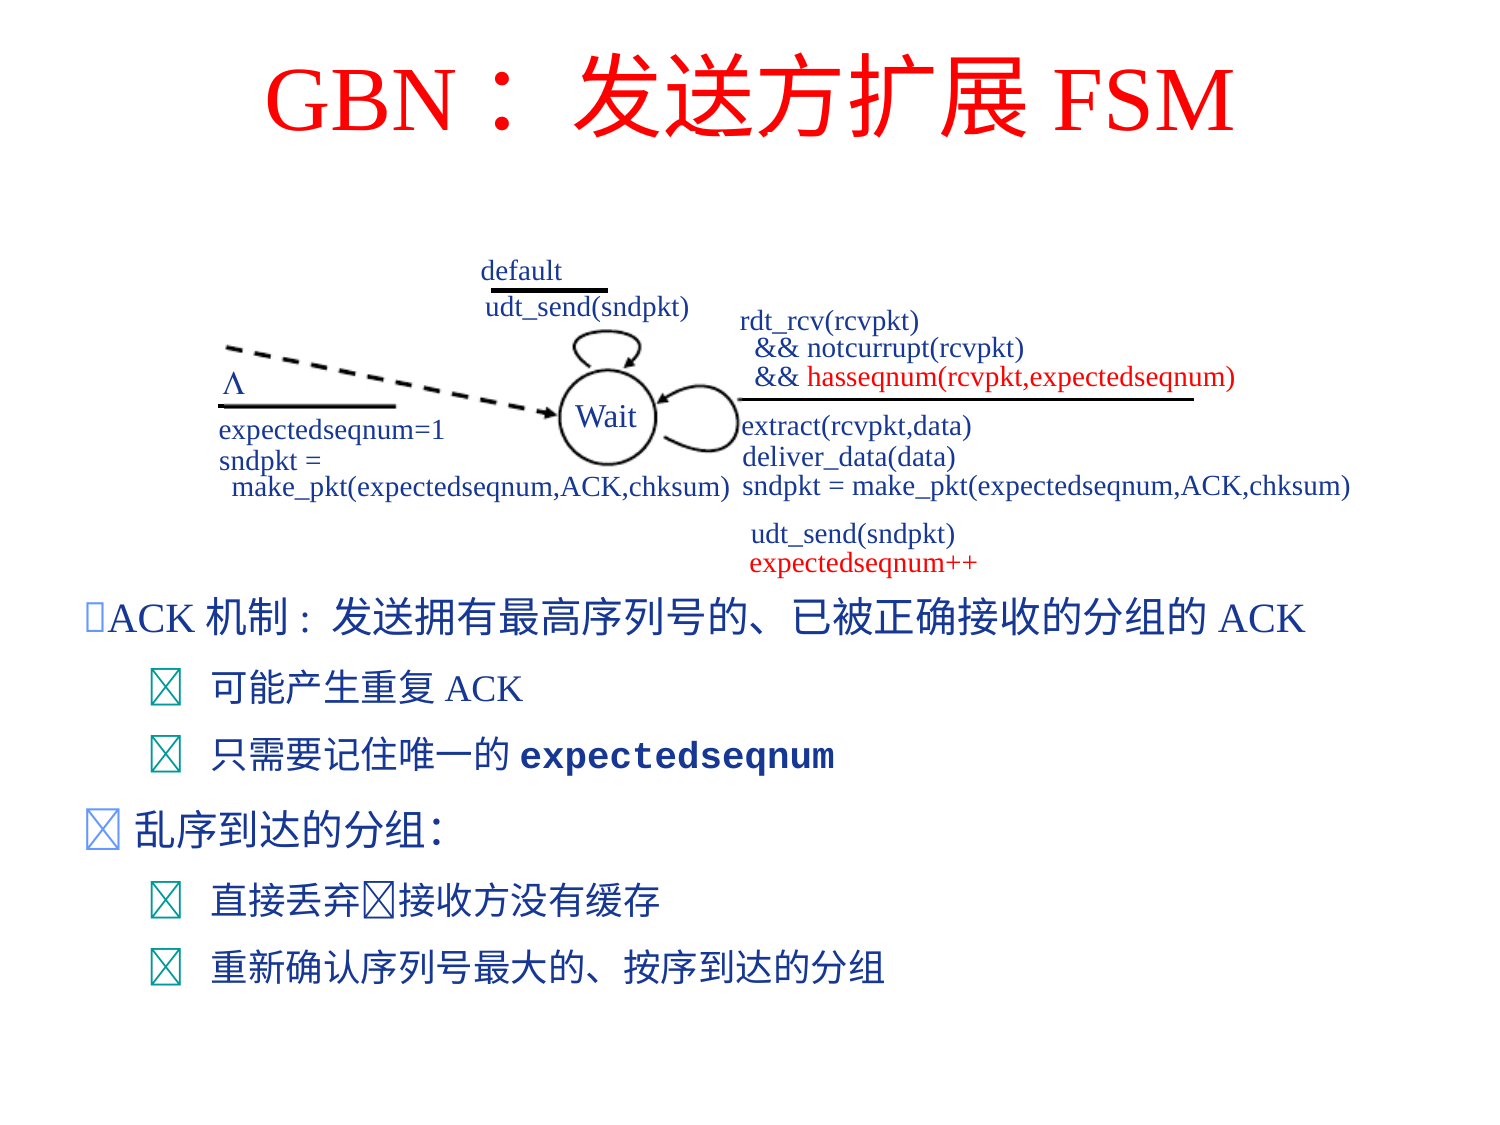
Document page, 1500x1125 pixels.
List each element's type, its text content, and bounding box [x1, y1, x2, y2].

text_box udt_send(sndpkt) [484, 299, 690, 326]
text_box GBN: 接收方扩展FSM default [480, 132, 1171, 294]
text_box deliver_data(data) sndpkt = make_pkt(expectedseqnum,ACK,chksum) [742, 449, 1352, 509]
picture [224, 327, 742, 468]
text_box rdt_rcv(rcvpkt) && notcurrupt(rcvpkt) && hasseqnum(rcvpkt,expectedseqnum) [739, 313, 1236, 403]
text_box sndpkt = make_pkt(expectedseqnum,ACK,chksum) [219, 470, 731, 513]
title GBN：发送方扩展FSM [0, 0, 1500, 188]
text_box extract(rcvpkt,data) [746, 417, 973, 449]
text_box udt_send(sndpkt) expectedseqnum++ ACK机制: 发送拥有最高序列号的、已被正确接收的分组的ACK  可能产生重复ACK  只需要记住唯一的expectedseqnum 乱序到达的分组：  直接丢弃接收方没有缓存  重新确认序列号最大的、按序到达的分组 [82, 526, 1307, 996]
